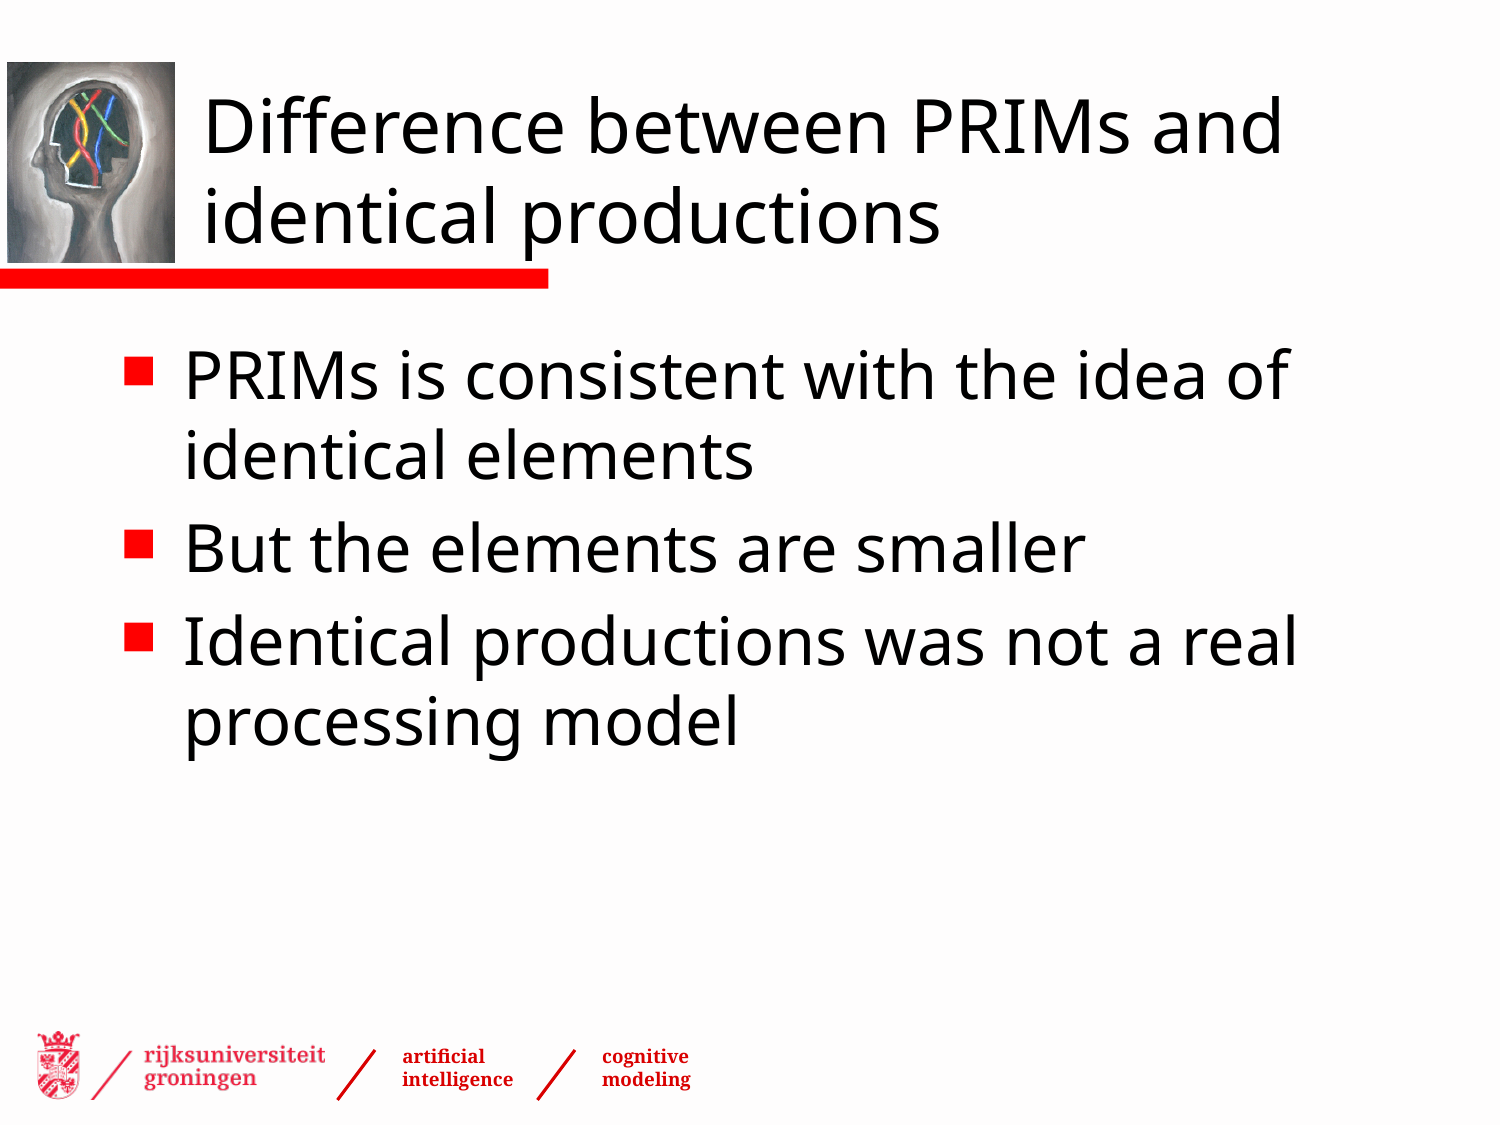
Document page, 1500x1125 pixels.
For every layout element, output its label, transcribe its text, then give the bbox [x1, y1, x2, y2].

list PRIMs is consistent with the idea of identical elements But the elements are smaller Identical productions was not a real processing model [112, 324, 1388, 1001]
title Difference between PRIMs and identical productions [187, 74, 1463, 263]
picture [7, 62, 175, 263]
